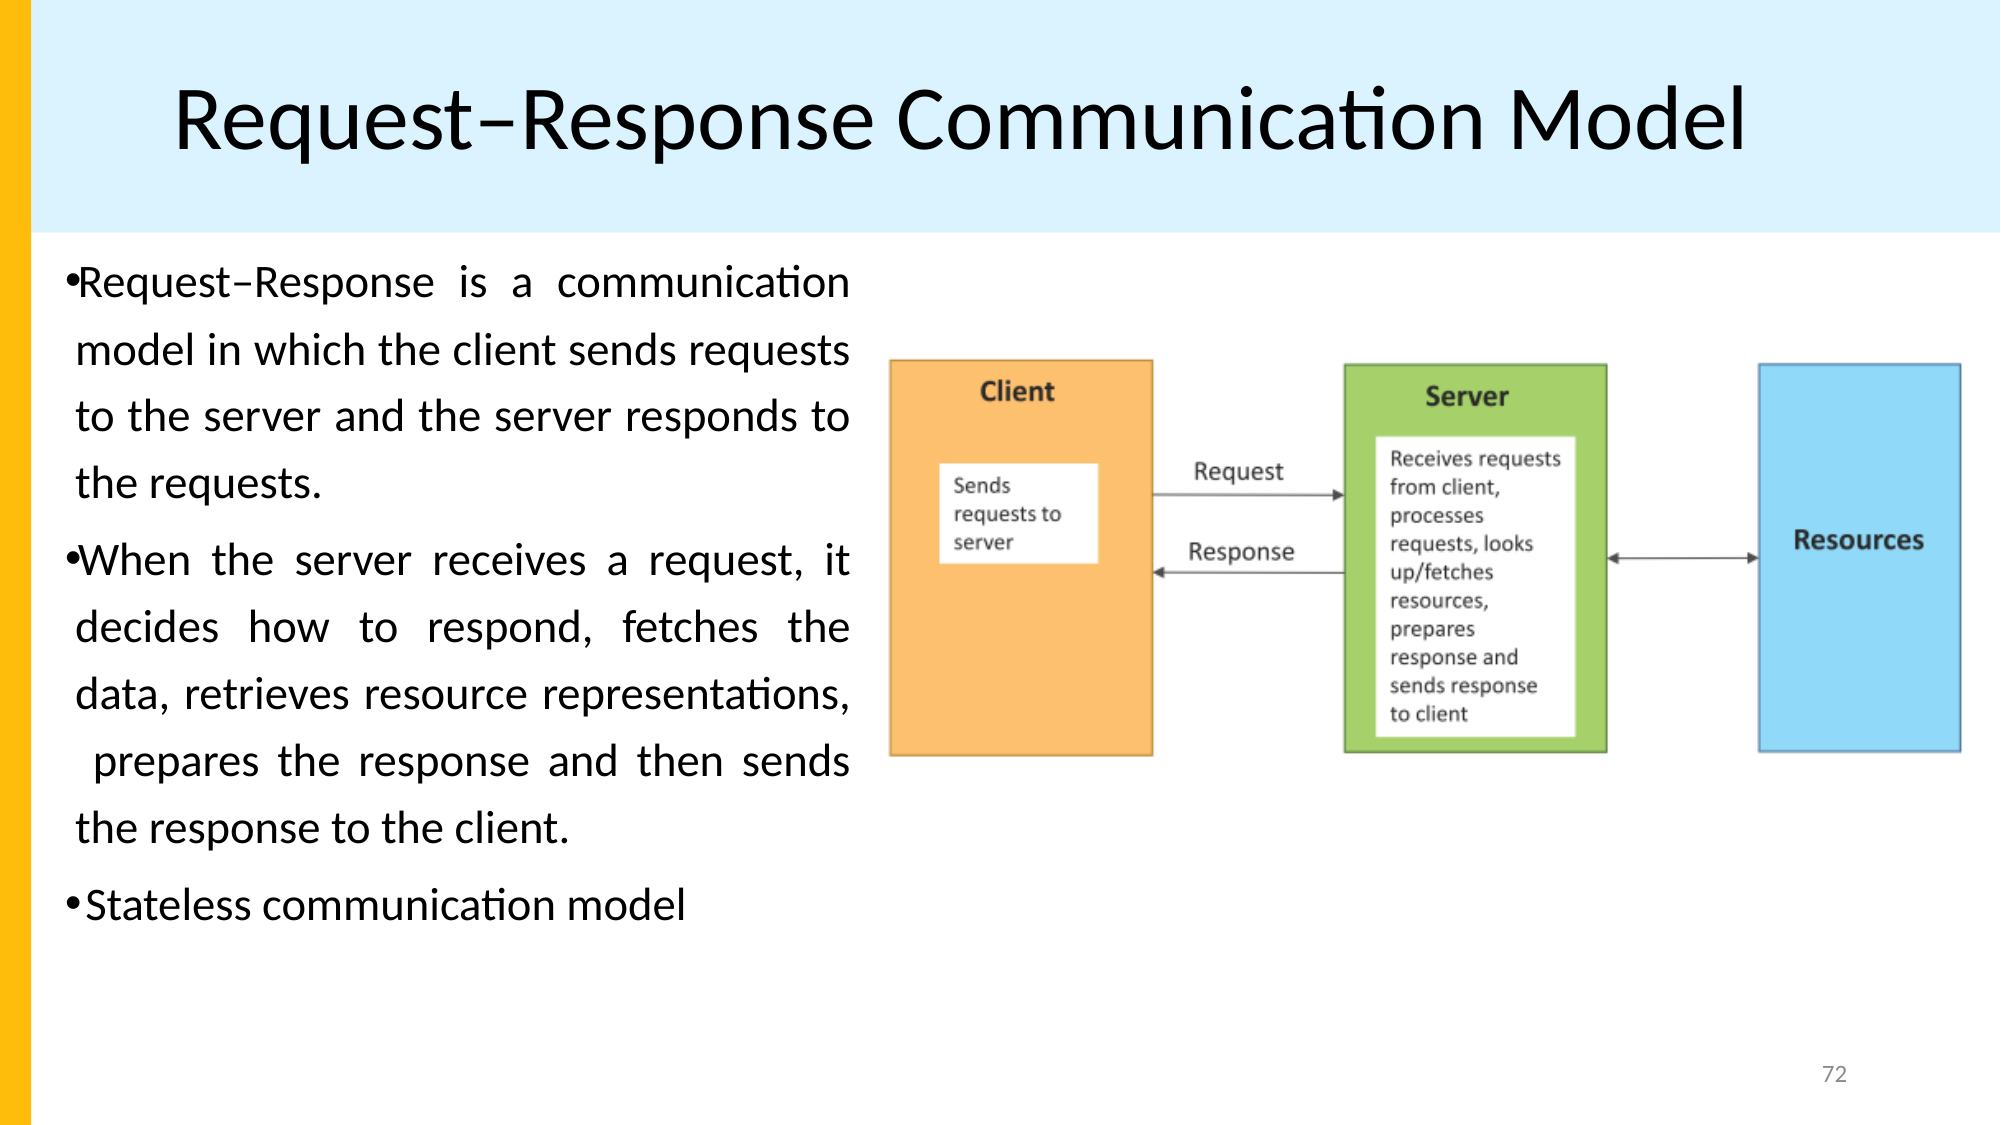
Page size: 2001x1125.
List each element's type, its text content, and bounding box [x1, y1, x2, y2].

picture [874, 332, 1993, 775]
title Request–Response Communication Model [137, 30, 1863, 209]
slide_number 72 [1412, 1042, 1863, 1103]
list Request–Response is a communication model in which the client sends requests to the server and the server responds to the requests. When the server receives a request, it decides how to respond, fetches the data, retrieves resource representations, prepares the response and then sends the response to the client. Stateless communication model [50, 232, 867, 950]
text_box [0, 0, 32, 1125]
text_box [32, 0, 2000, 234]
